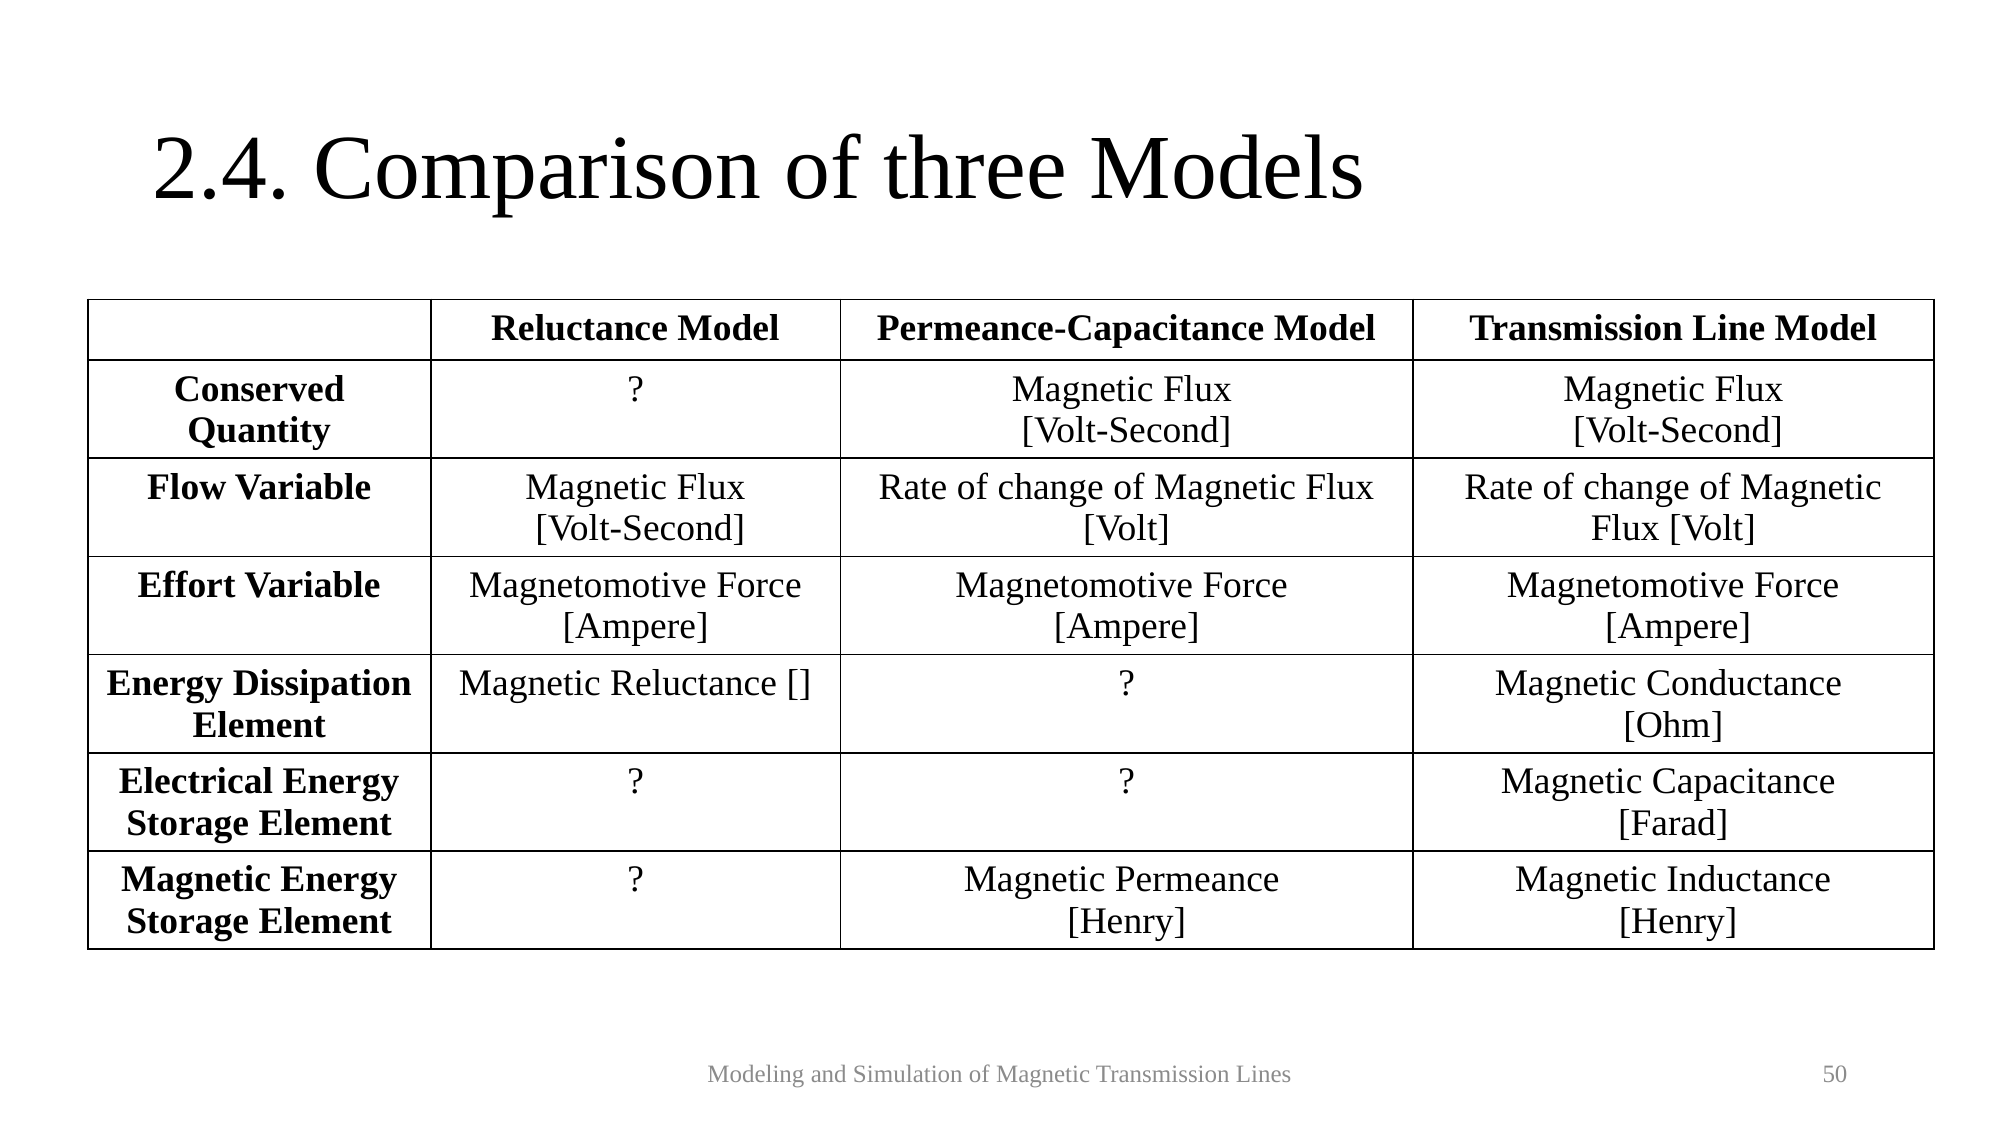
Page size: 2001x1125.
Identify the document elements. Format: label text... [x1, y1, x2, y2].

slide_number 50 [1412, 1042, 1863, 1103]
footer Modeling and Simulation of Magnetic Transmission Lines [662, 1042, 1338, 1103]
title 2.4. Comparison of three Models [137, 59, 1863, 278]
